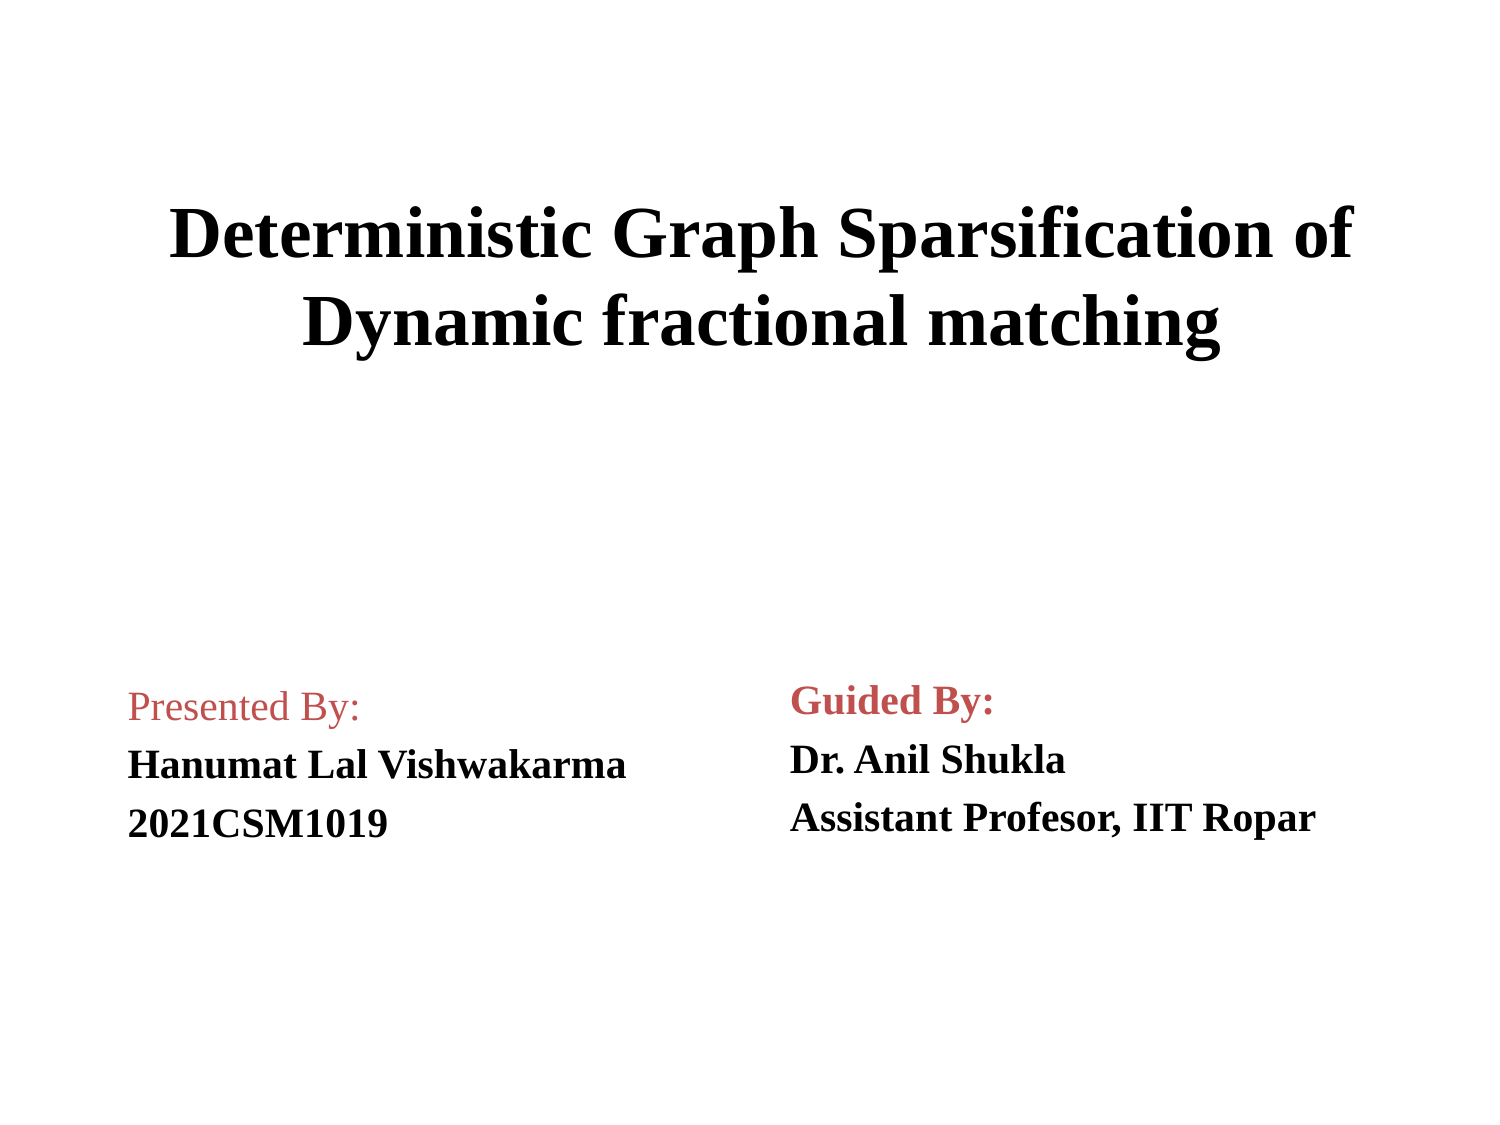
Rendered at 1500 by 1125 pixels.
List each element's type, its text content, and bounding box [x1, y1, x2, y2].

list Presented By: Hanumat Lal Vishwakarma 2021CSM1019 [112, 612, 775, 1005]
title Deterministic Graph Sparsification of Dynamic fractional matching [87, 174, 1438, 450]
list Guided By: Dr. Anil Shukla Assistant Profesor, IIT Ropar [774, 587, 1438, 980]
